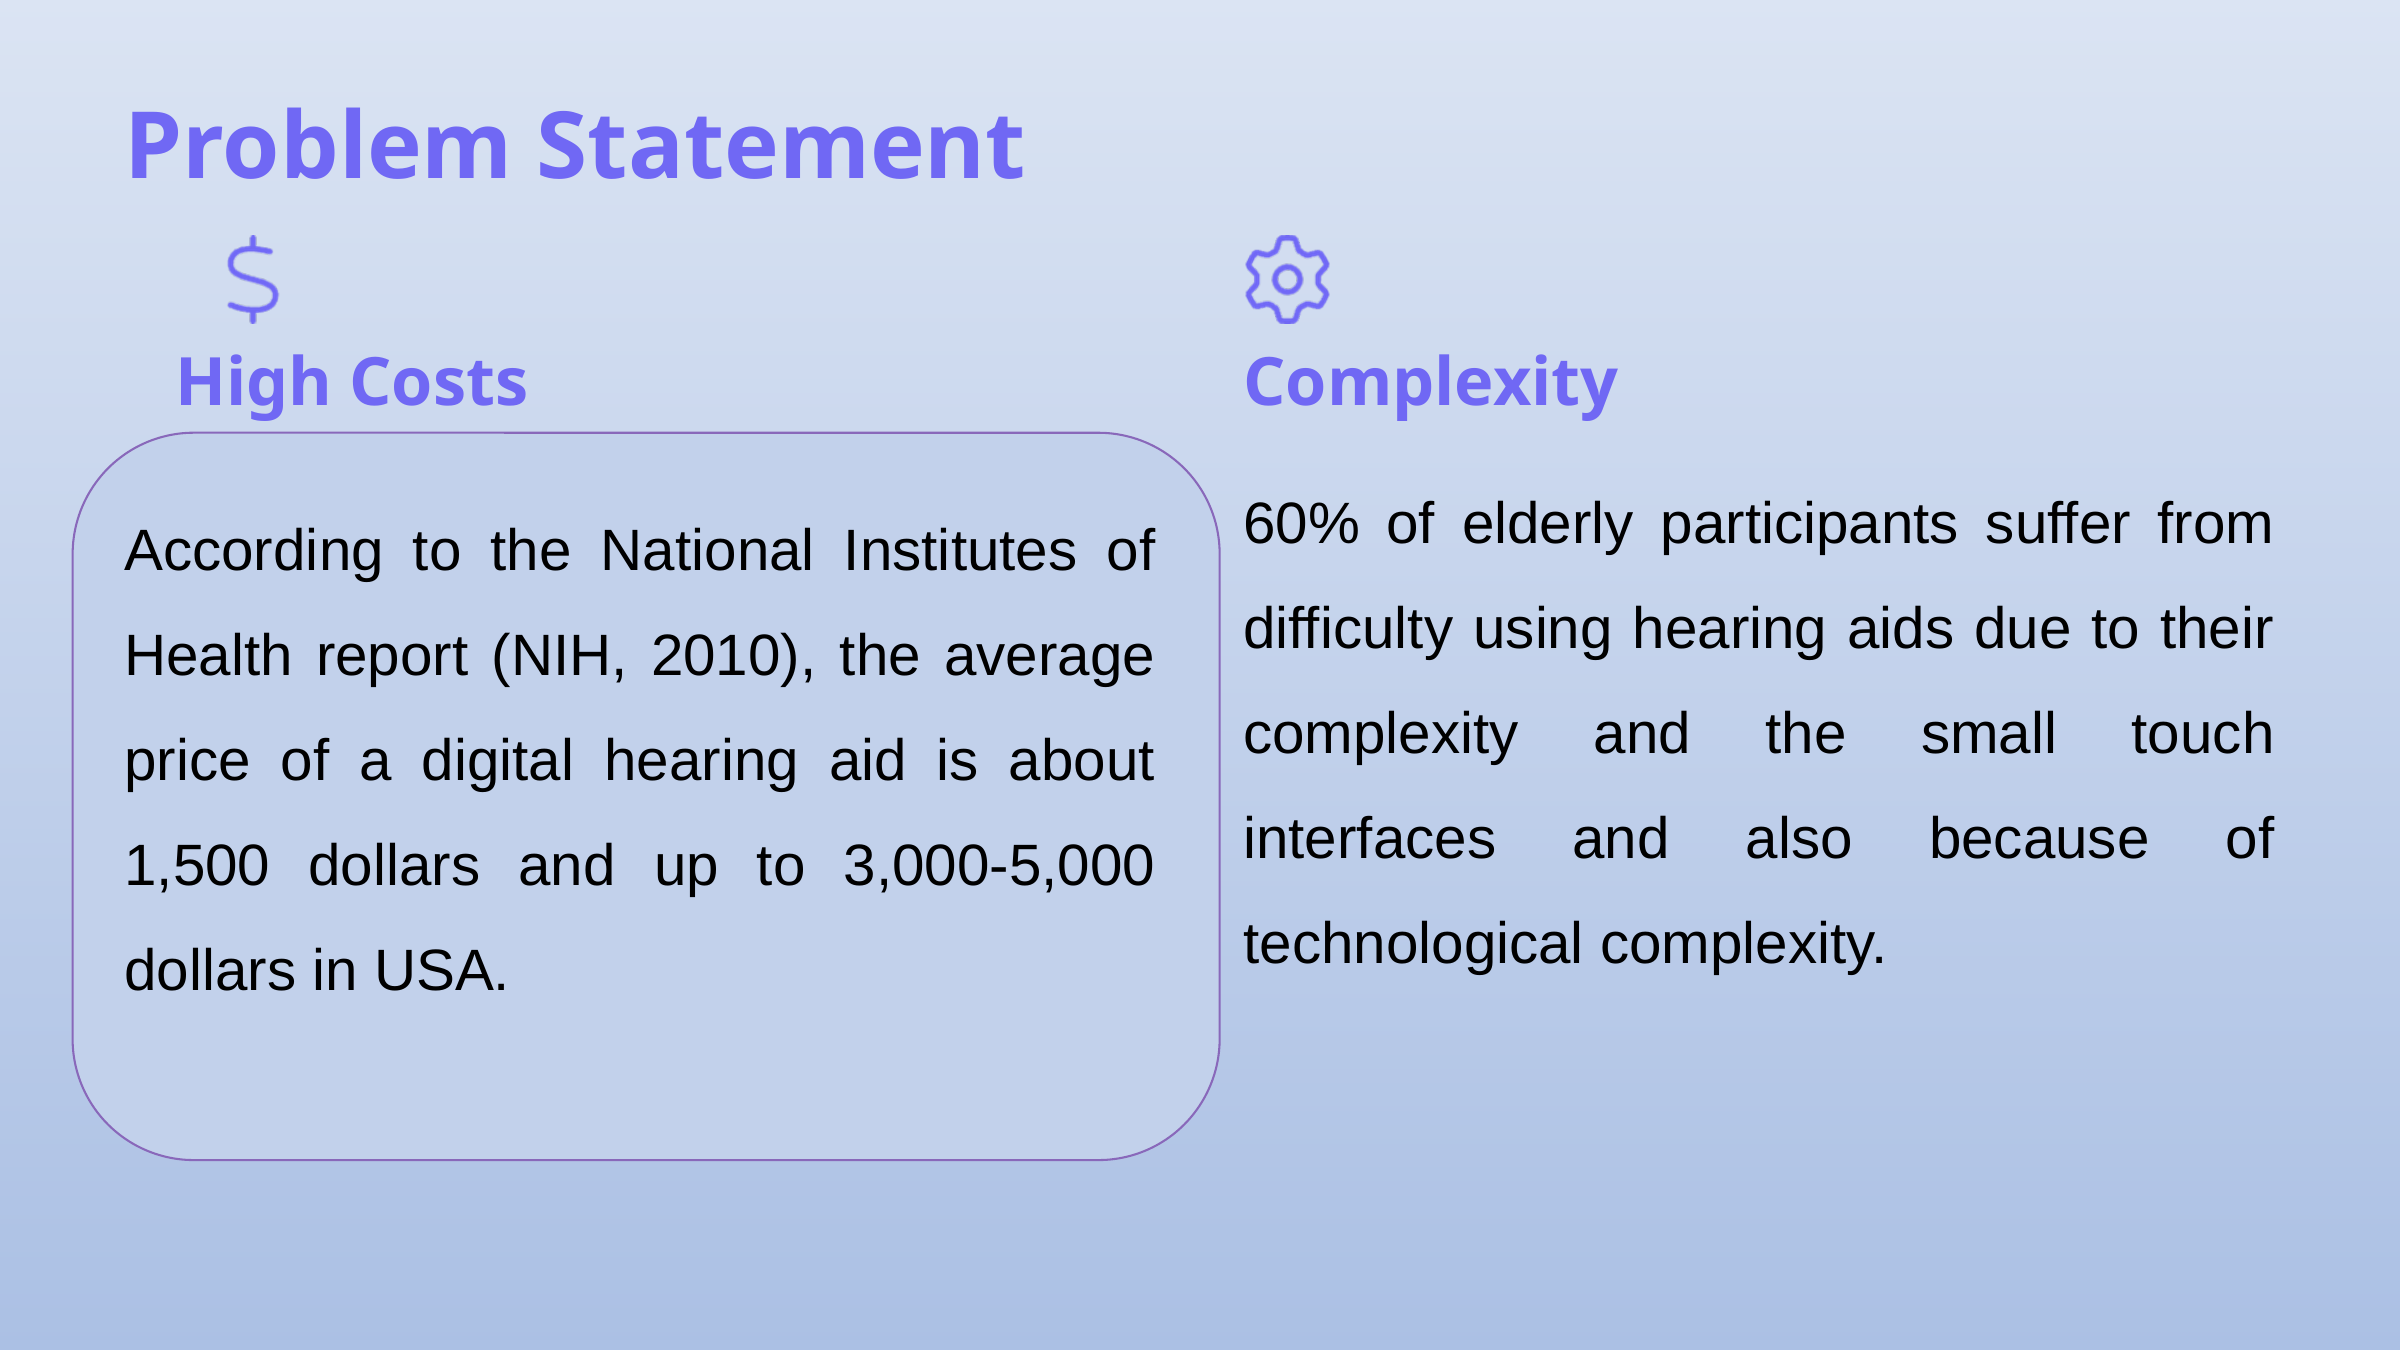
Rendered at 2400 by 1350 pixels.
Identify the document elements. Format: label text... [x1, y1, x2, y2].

text_box 60% of elderly participants suffer from difficulty using hearing aids due to their complexity and the small touch interfaces and also because of technological complexity. [1243, 449, 2276, 1217]
text_box [71, 431, 1221, 1147]
text_box High Costs [175, 345, 897, 433]
picture [1243, 235, 1332, 324]
picture [208, 235, 298, 324]
text_box Complexity [1243, 286, 2276, 449]
text_box Problem Statement [124, 80, 1530, 198]
text_box According to the National Institutes of Health report (NIH, 2010), the average price of a digital hearing aid is about 1,500 dollars and up to 3,000-5,000 dollars in USA. [124, 477, 1157, 1291]
